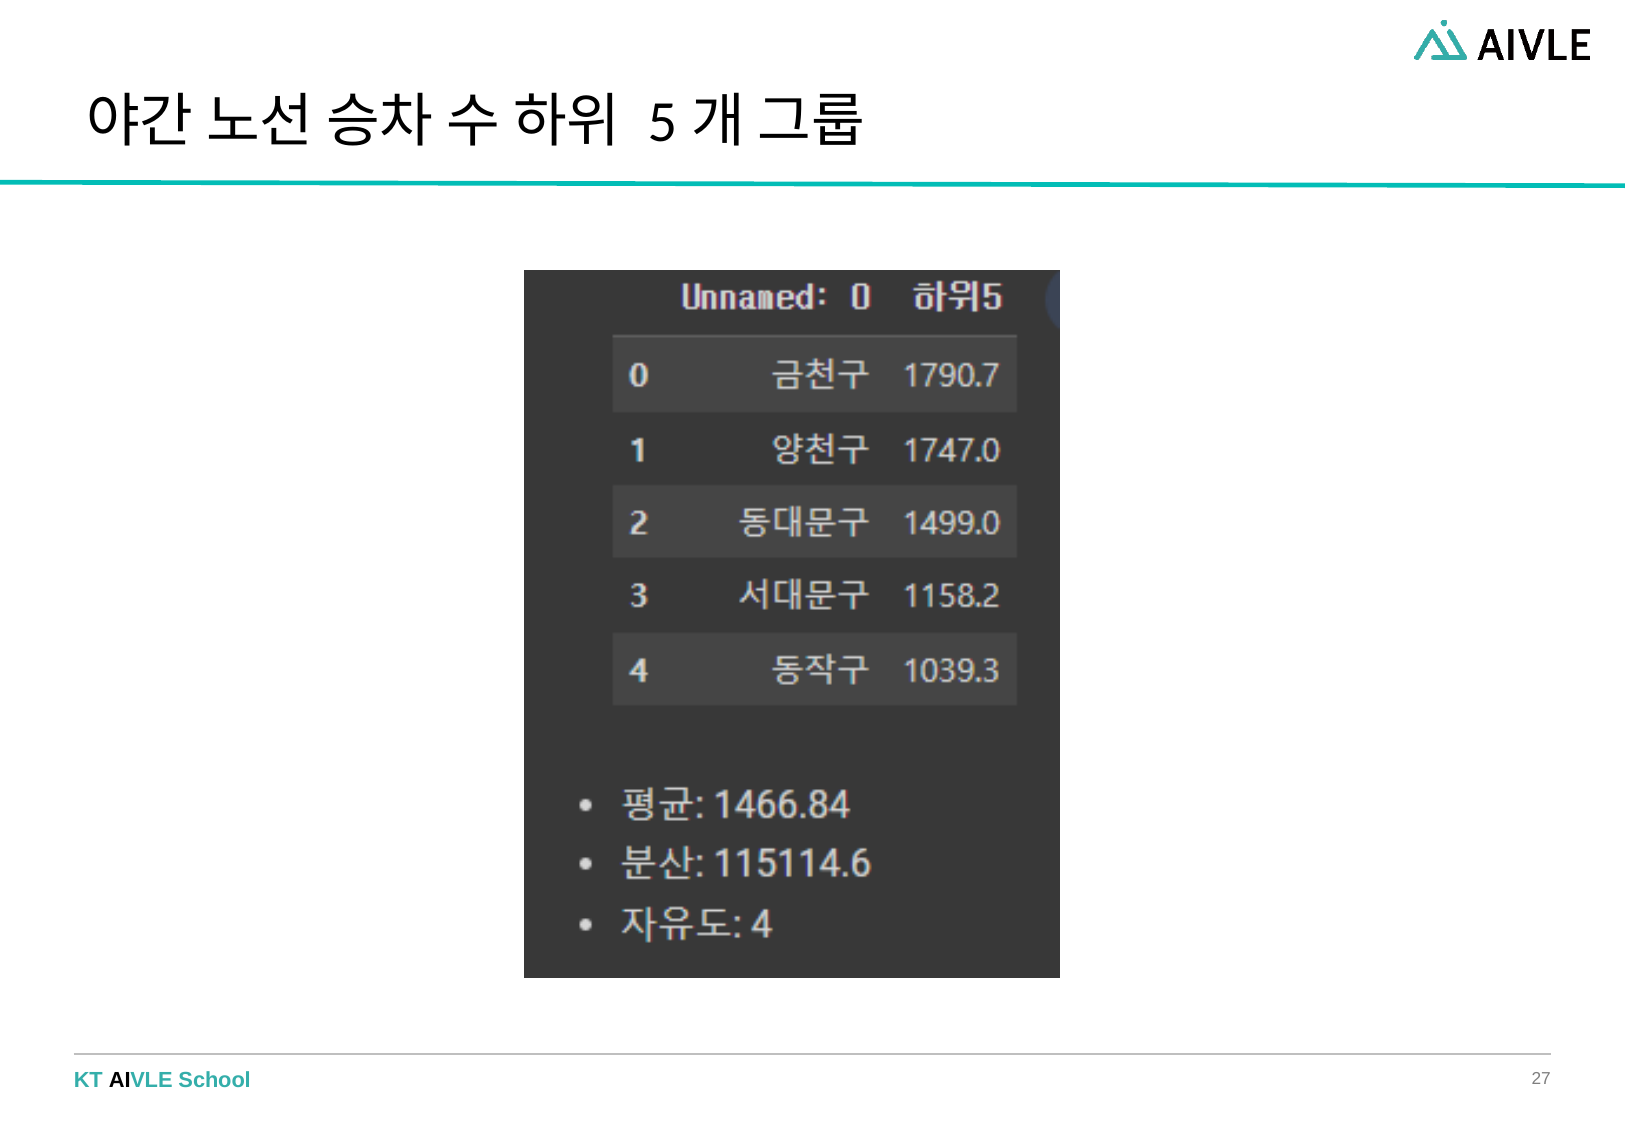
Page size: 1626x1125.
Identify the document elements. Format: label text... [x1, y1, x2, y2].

picture [524, 270, 1060, 978]
title 야간 노선 승차 수 하위 5개 그룹 [70, 83, 1514, 181]
picture [1414, 20, 1590, 60]
